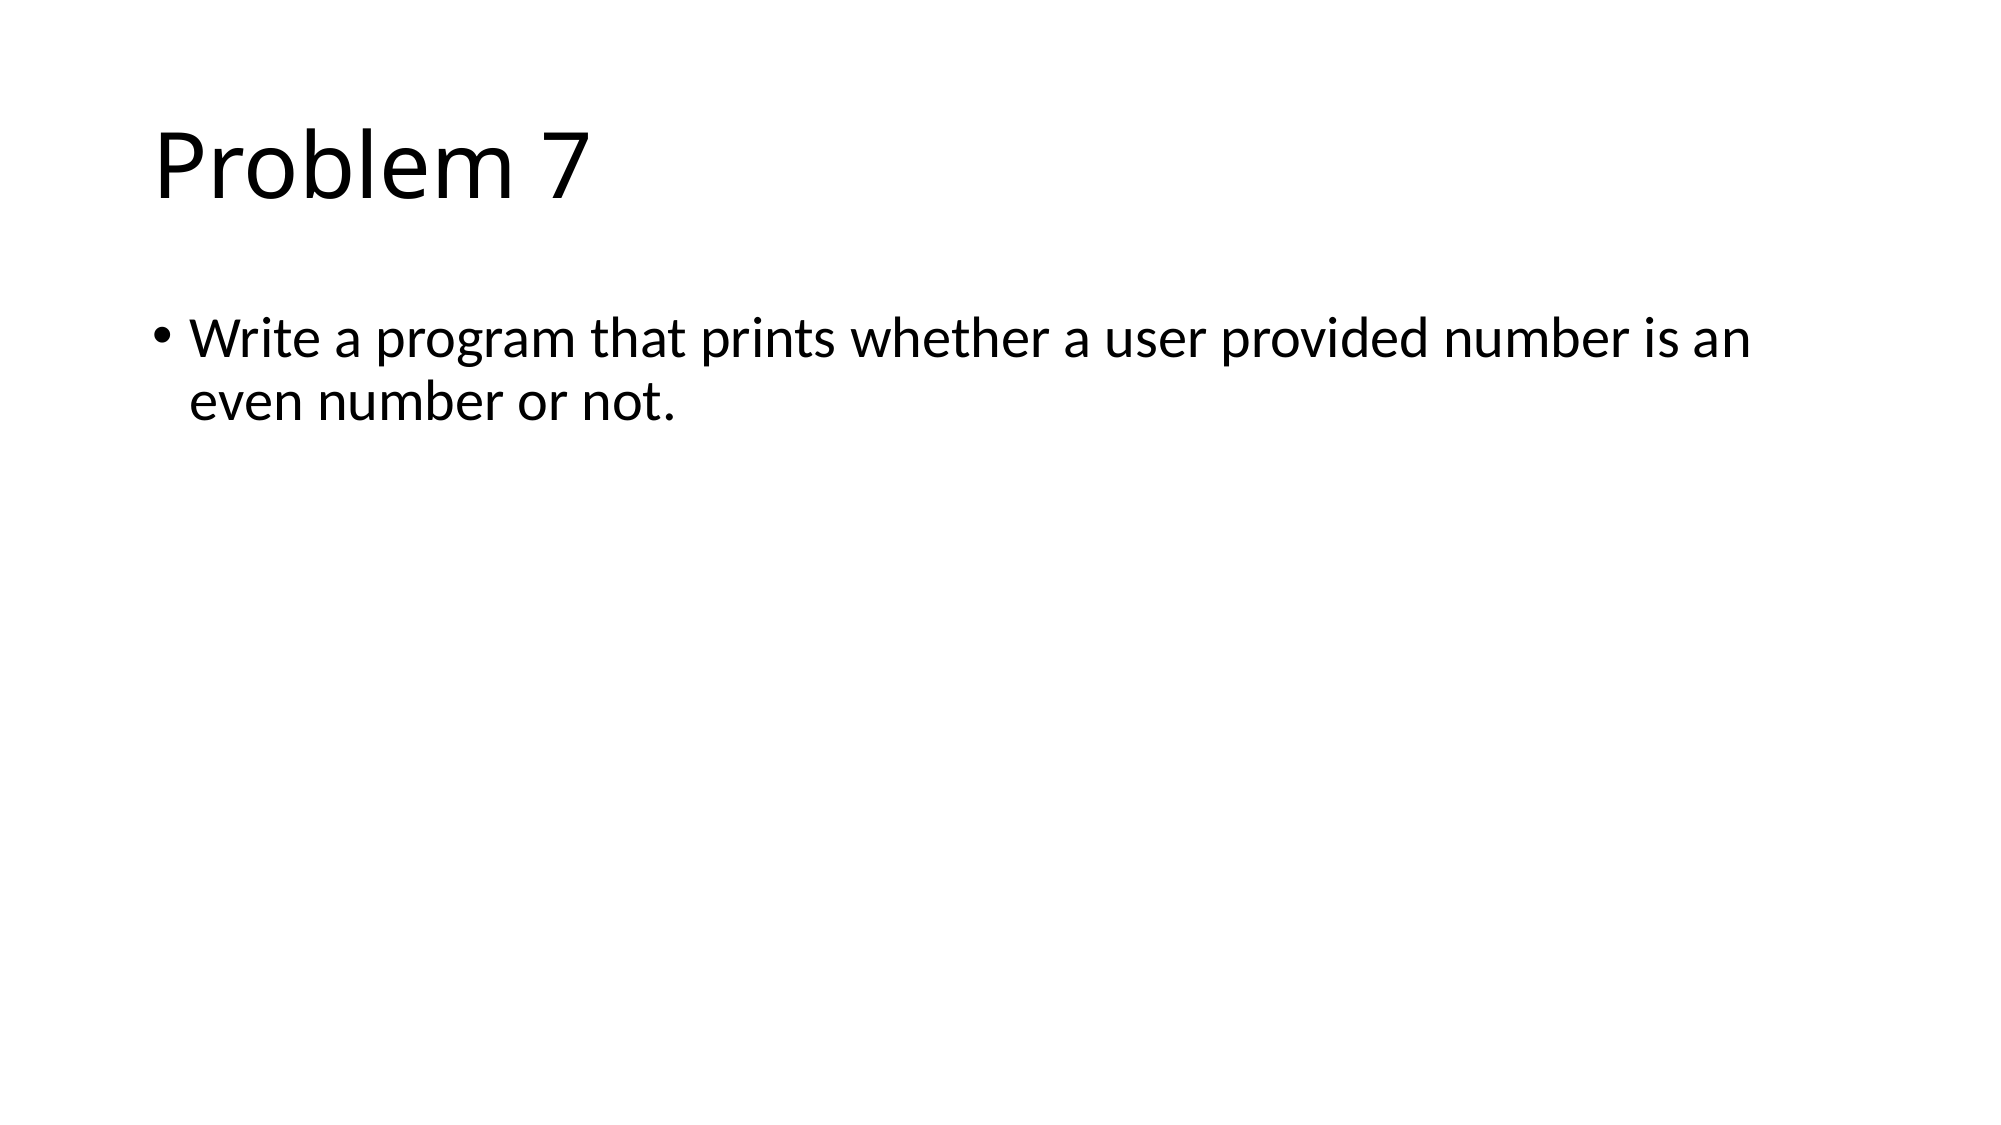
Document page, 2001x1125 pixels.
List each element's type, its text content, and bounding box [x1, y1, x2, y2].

list Write a program that prints whether a user provided number is an even number or not. [137, 299, 1863, 1014]
title Problem 7 [137, 59, 1863, 278]
